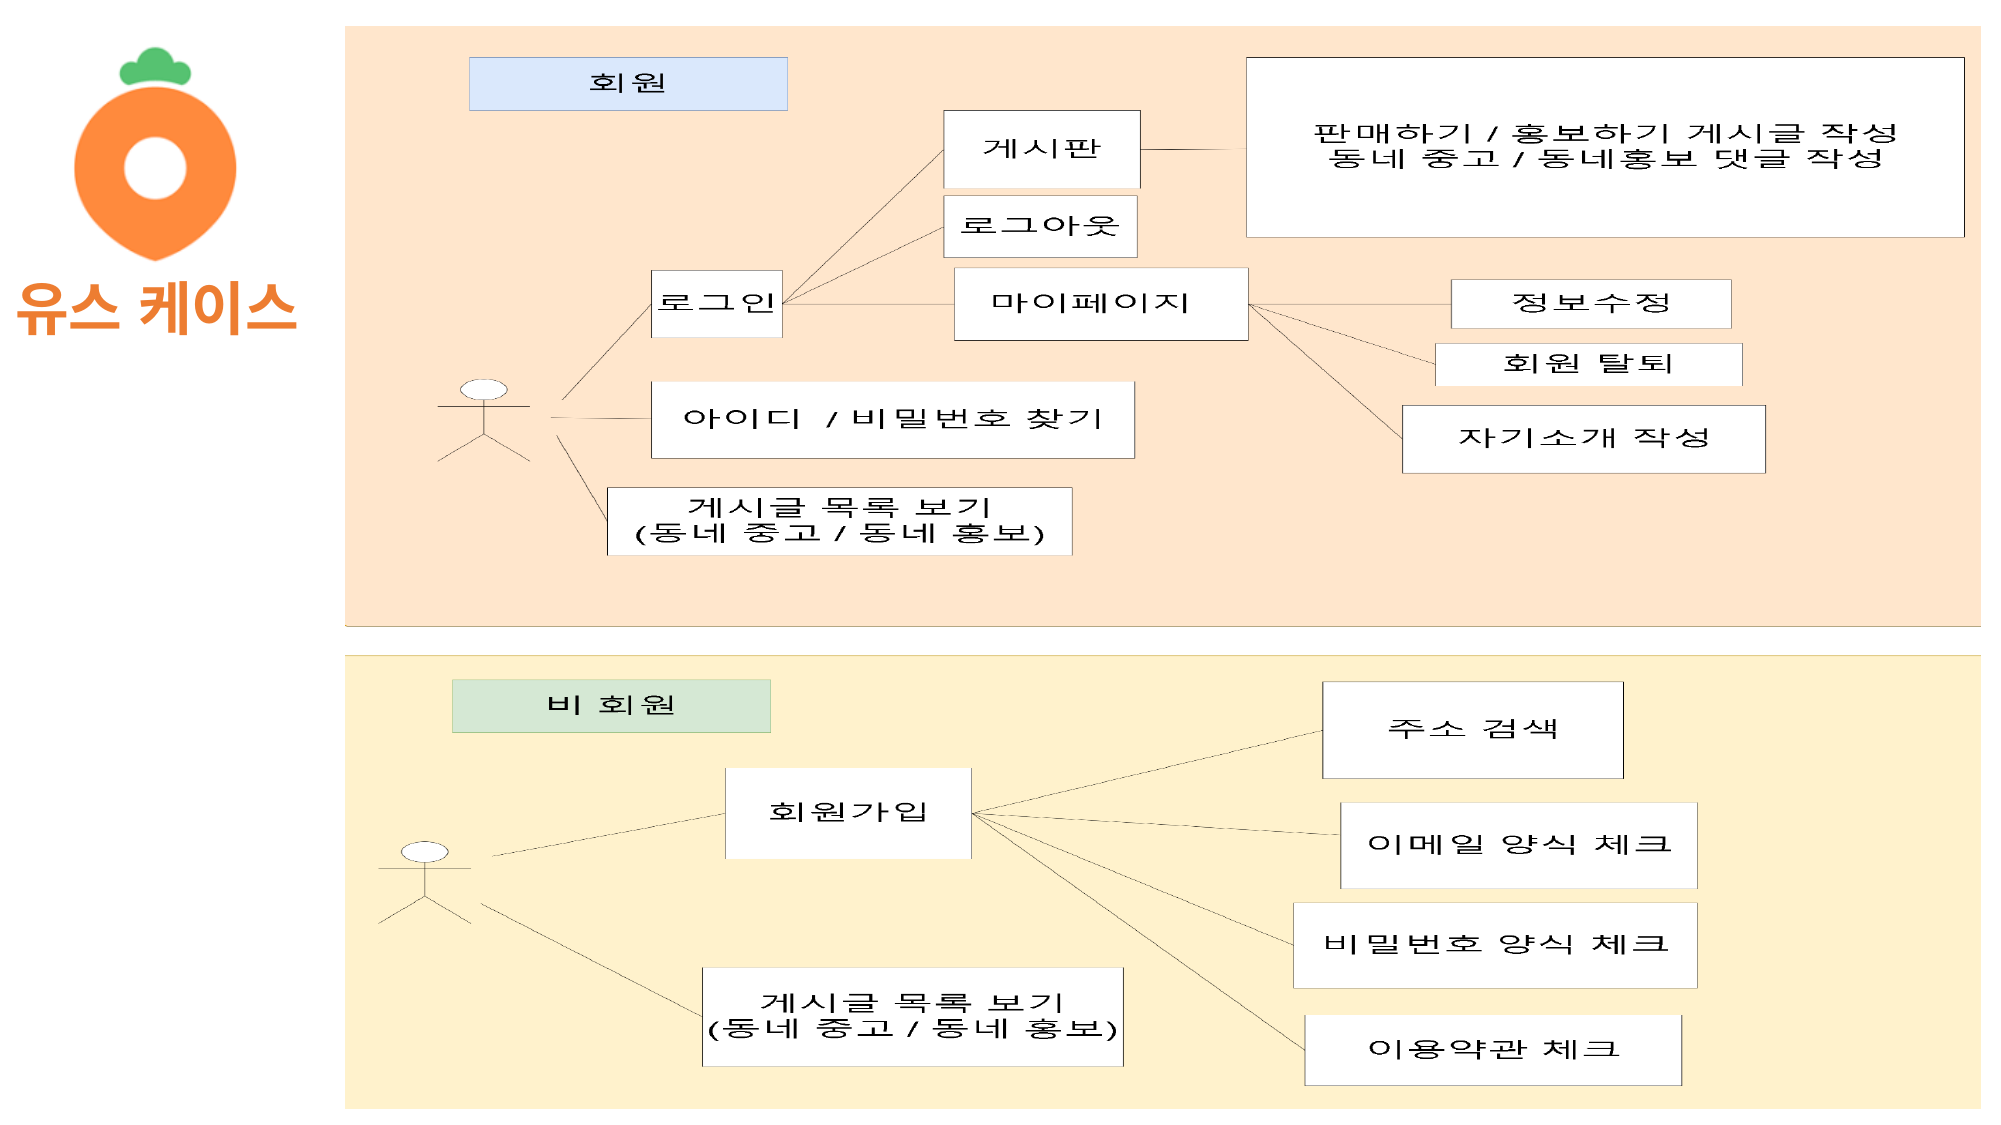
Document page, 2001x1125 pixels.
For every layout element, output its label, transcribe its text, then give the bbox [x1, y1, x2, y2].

picture [345, 26, 1981, 1109]
picture [0, 0, 312, 312]
title 유스 케이스 [0, 245, 345, 421]
